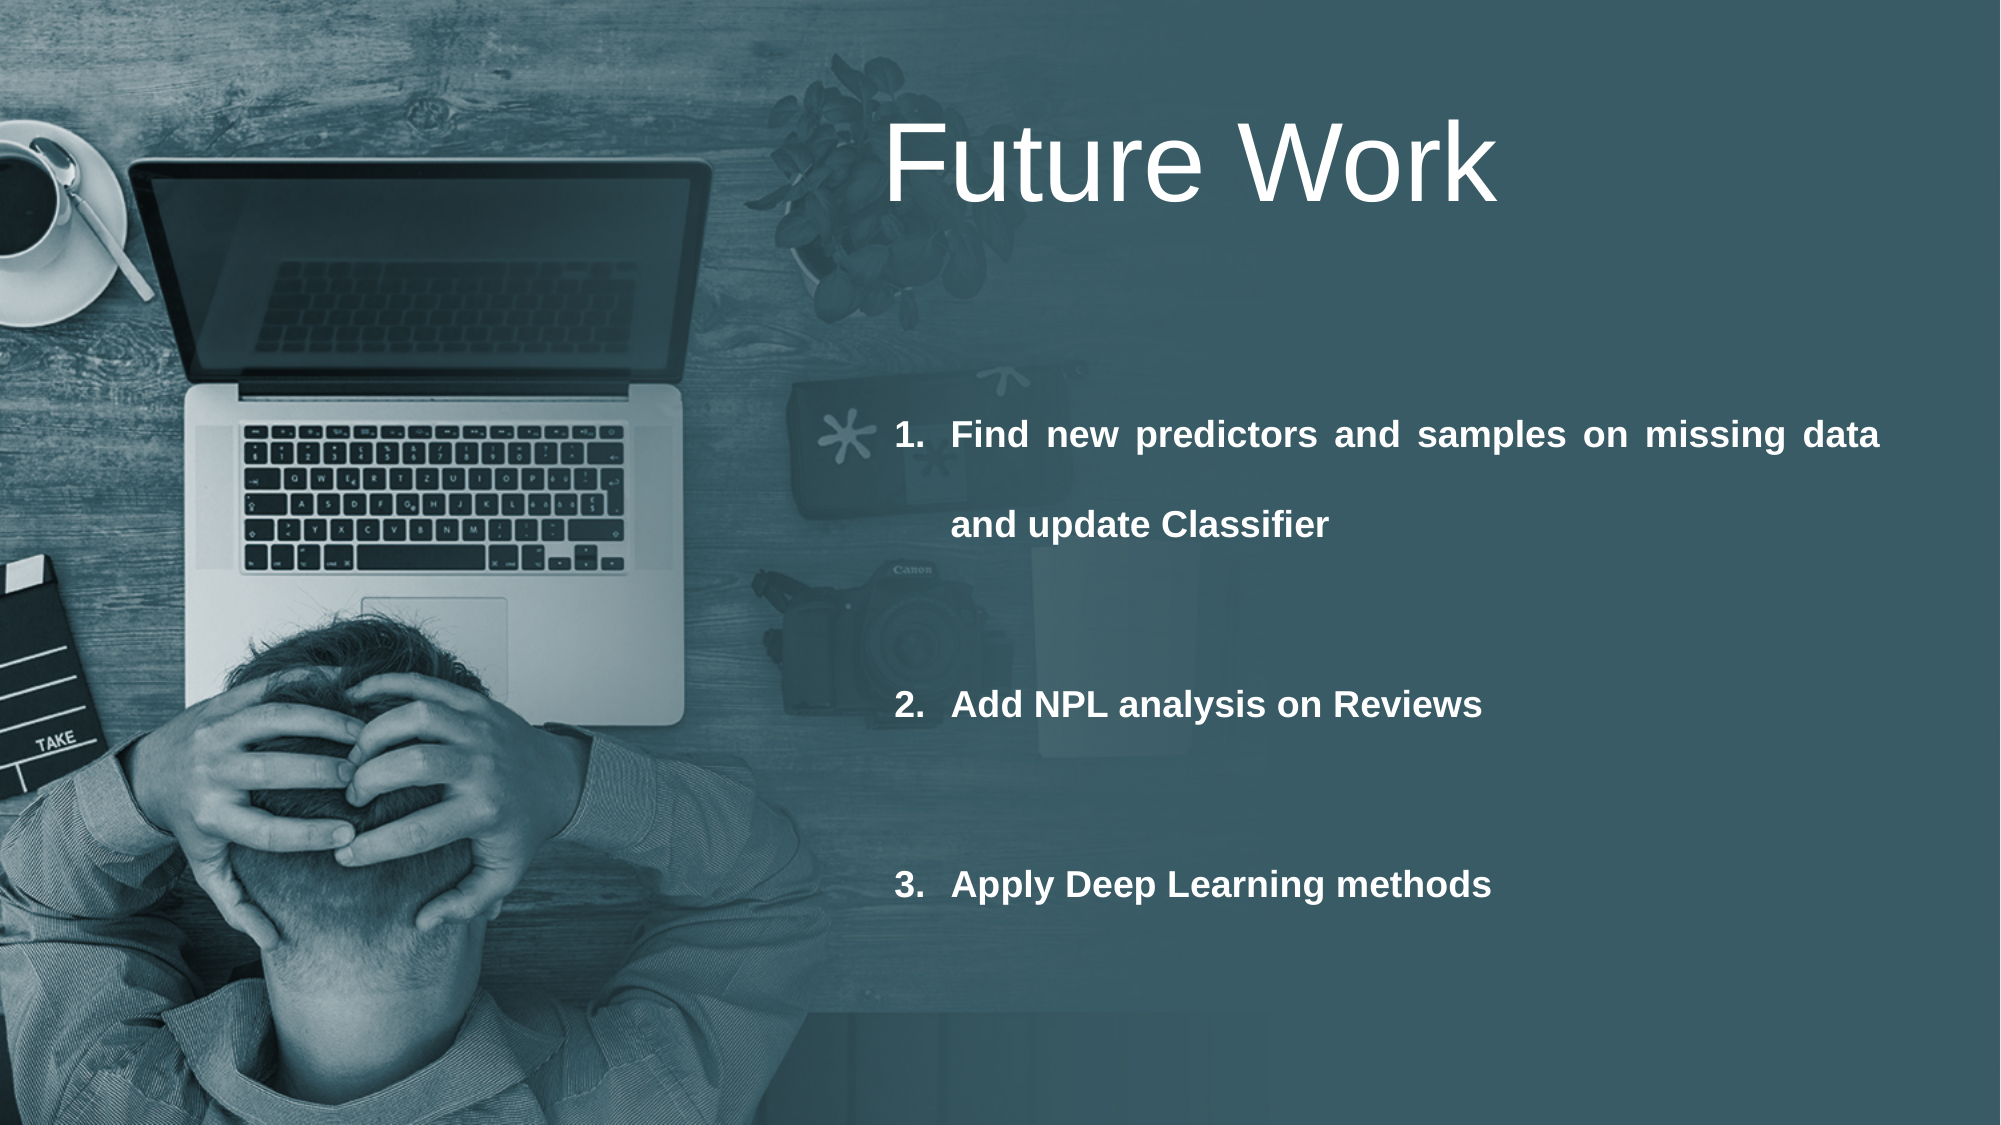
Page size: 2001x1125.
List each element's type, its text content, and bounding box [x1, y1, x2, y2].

picture [0, 0, 2001, 1125]
text_box Find new predictors and samples on missing data and update Classifier Add NPL analysis on Reviews Apply Deep Learning methods [879, 358, 1896, 913]
text_box Future Work [866, 81, 1883, 232]
